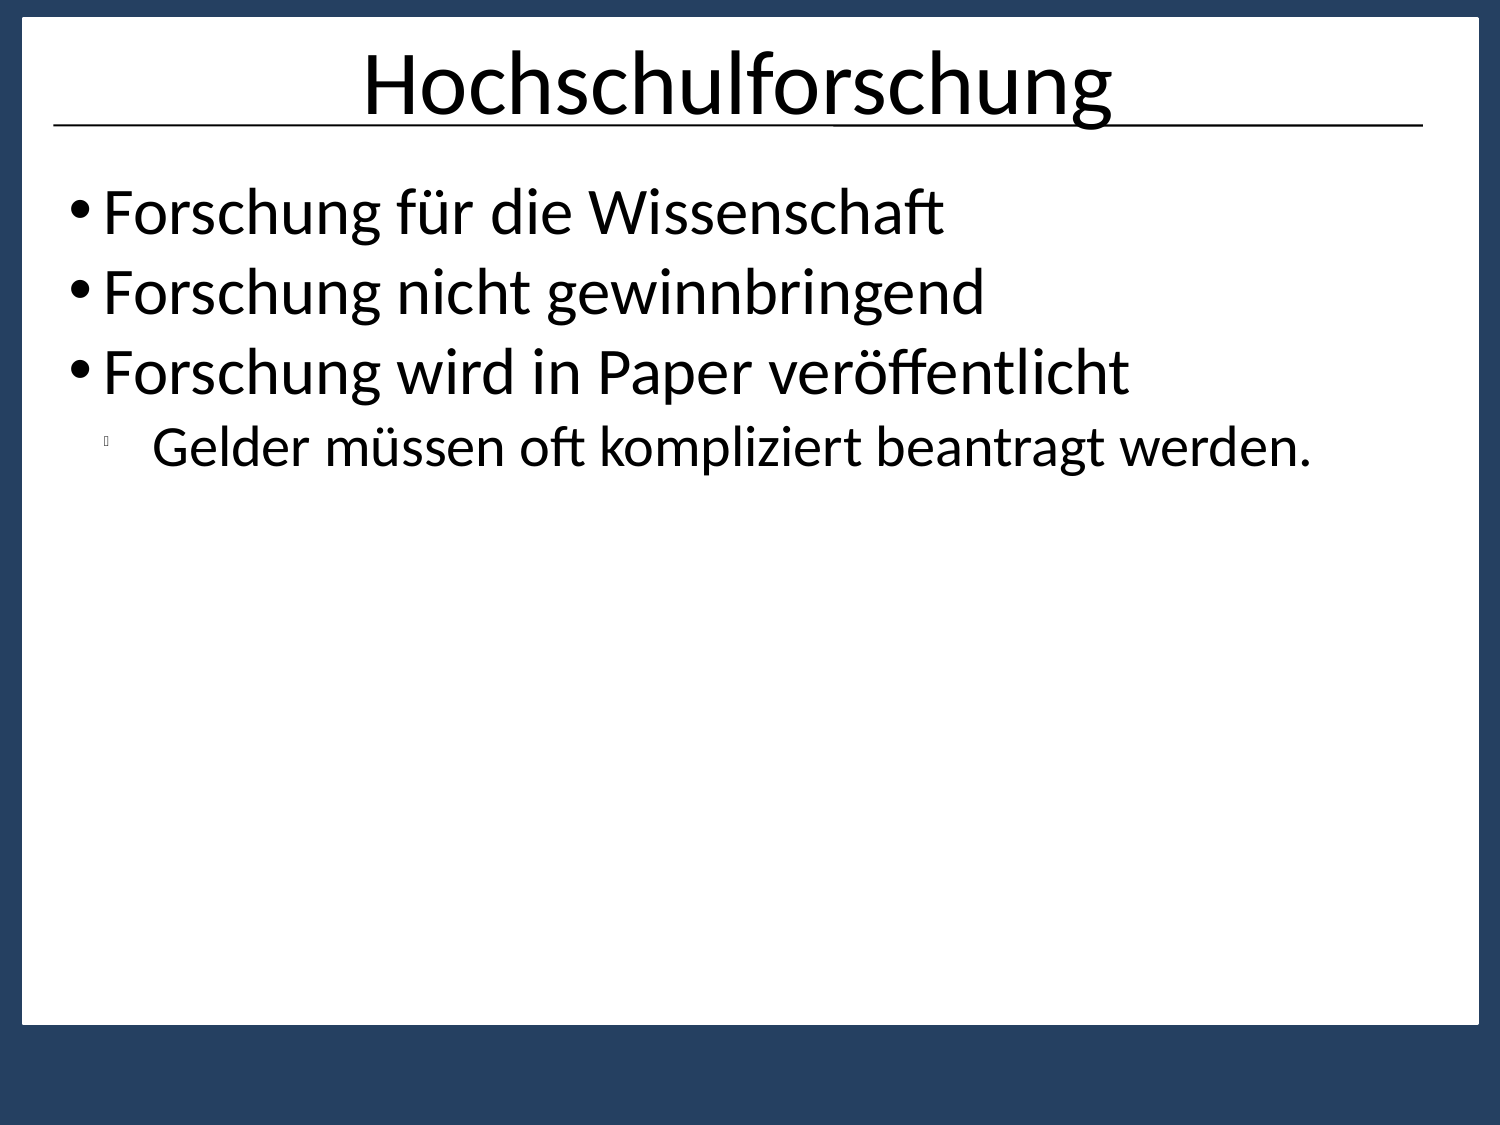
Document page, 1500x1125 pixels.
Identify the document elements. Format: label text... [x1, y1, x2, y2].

text_box Forschung für die Wissenschaft Forschung nicht gewinnbringend Forschung wird in Paper veröffentlicht Gelder müssen oft kompliziert beantragt werden. [53, 160, 1425, 575]
text_box Hochschulforschung [53, 30, 1425, 126]
